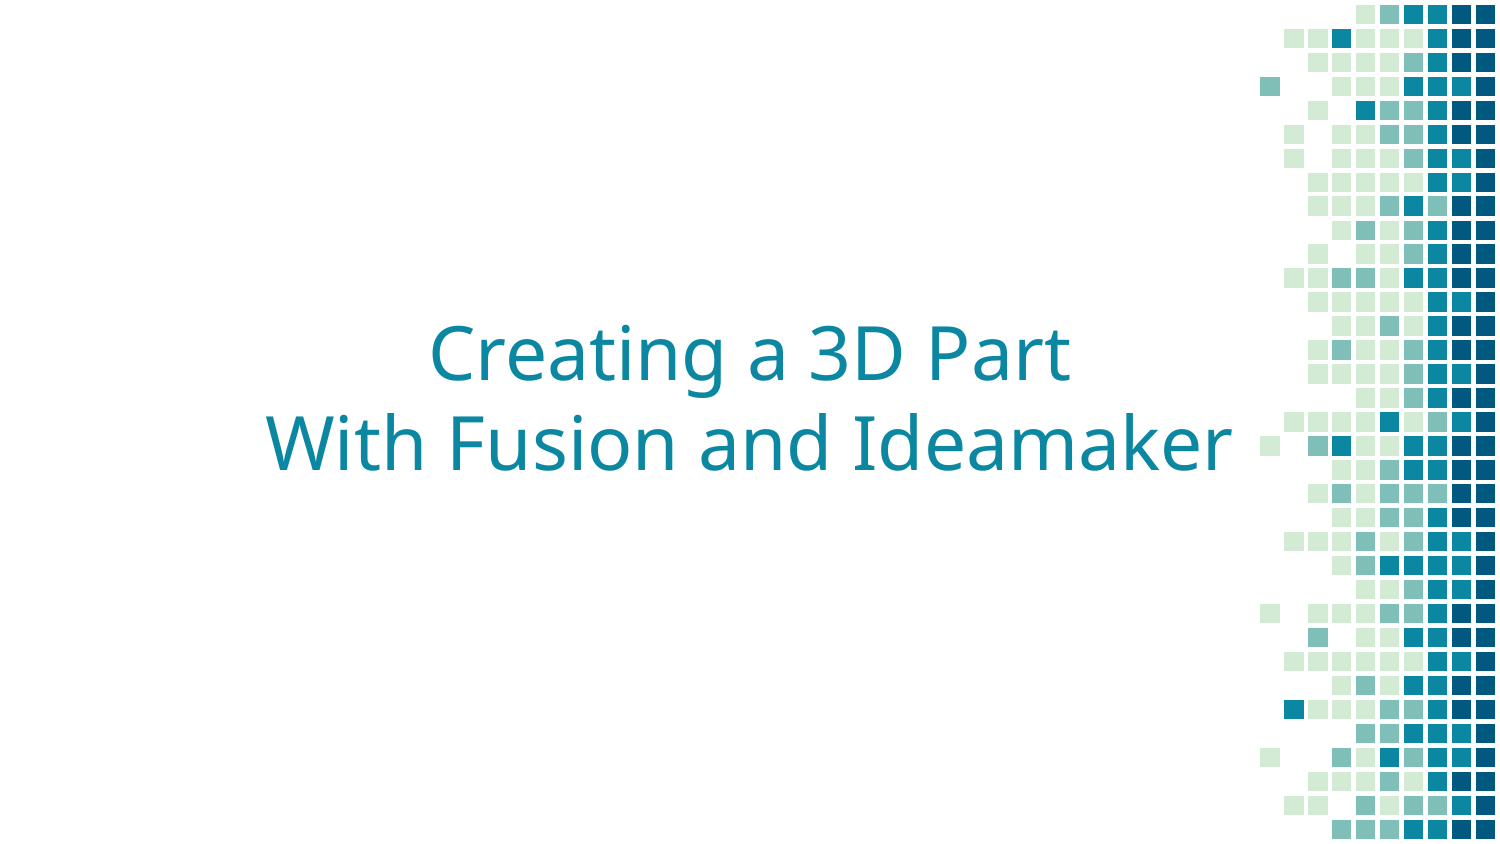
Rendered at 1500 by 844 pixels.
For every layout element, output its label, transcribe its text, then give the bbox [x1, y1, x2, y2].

title Creating a 3D Part With Fusion and Ideamaker [195, 359, 1305, 501]
